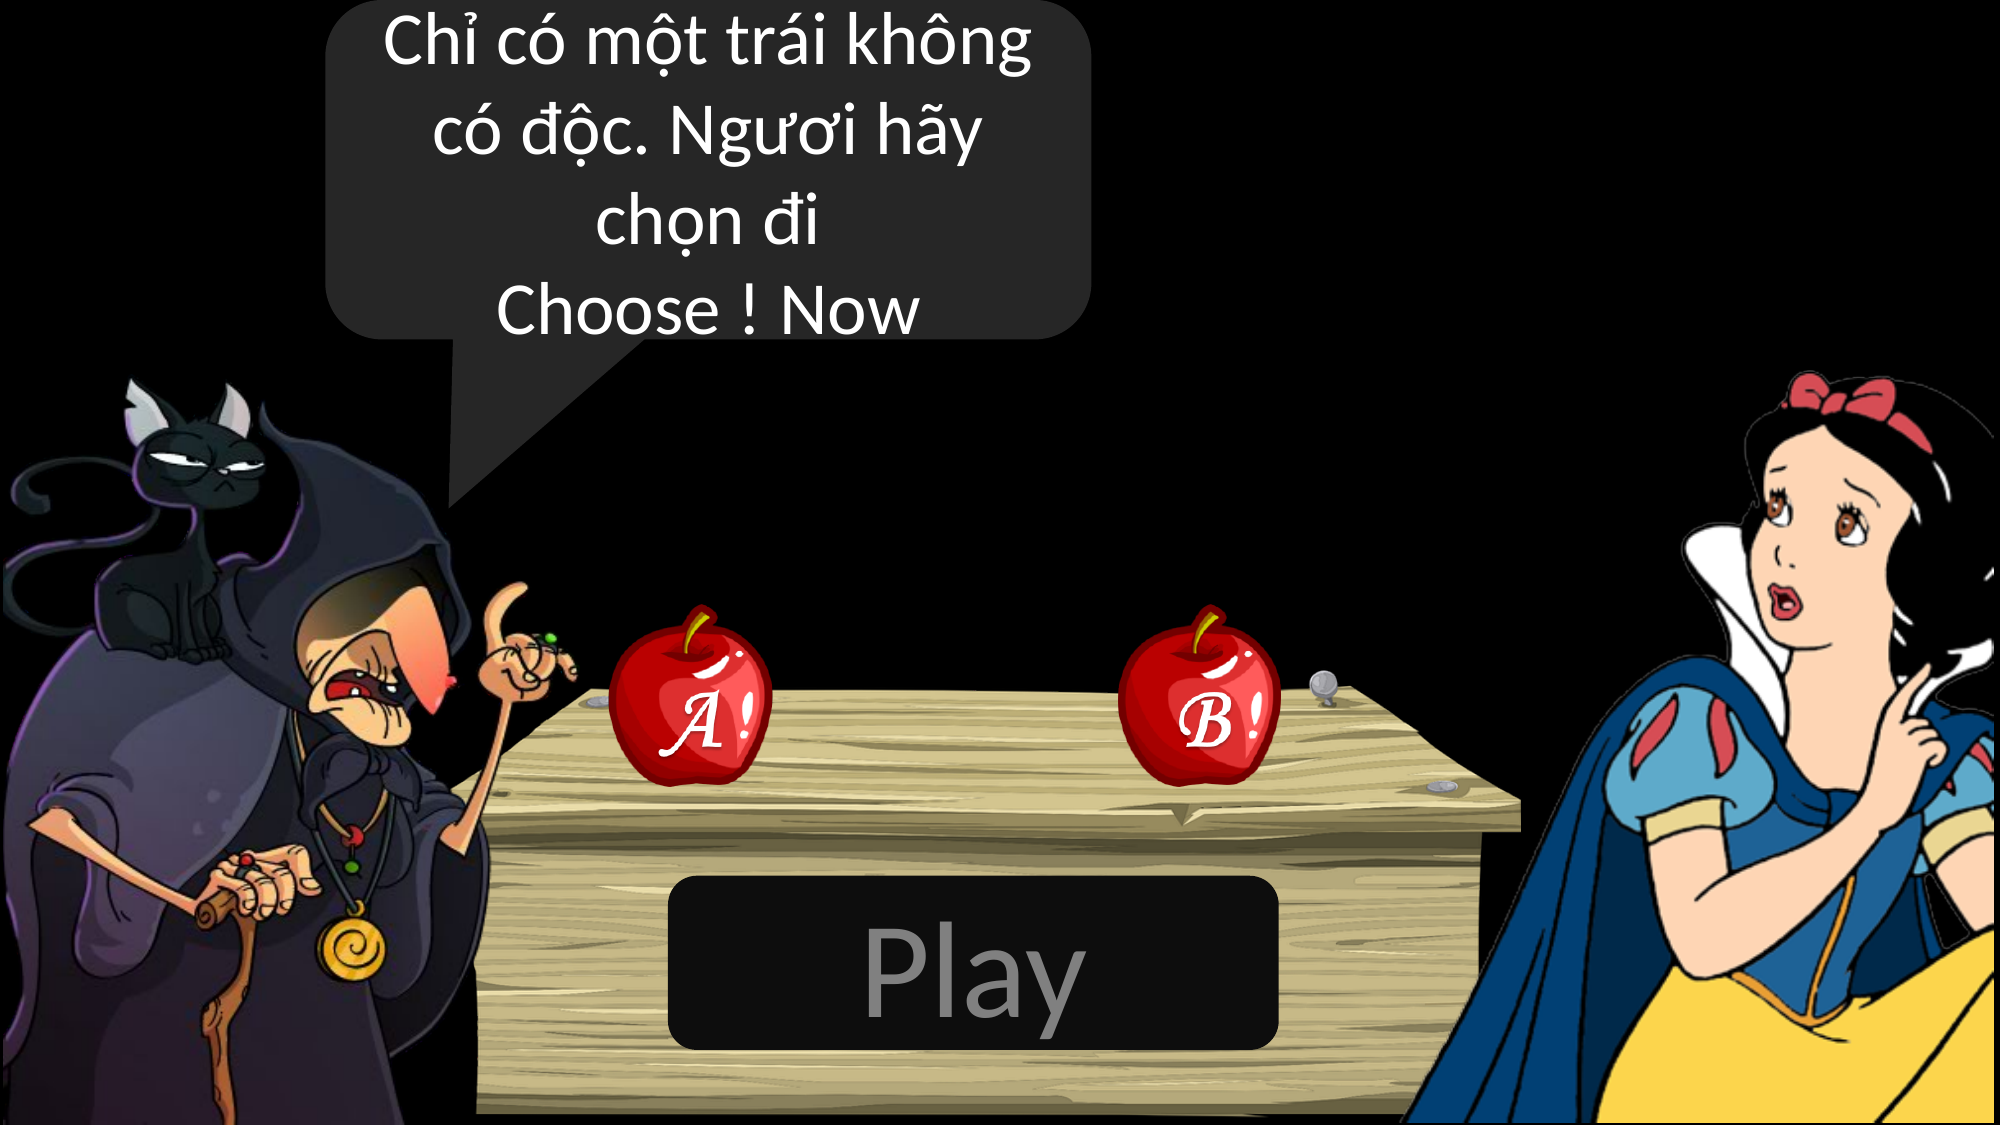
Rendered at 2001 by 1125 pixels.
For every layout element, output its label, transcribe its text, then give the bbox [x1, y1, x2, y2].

picture [3, 370, 1994, 1125]
text_box Chỉ có một trái không có độc. Ngươi hãy chọn đi Choose ! Now [324, 0, 1093, 397]
